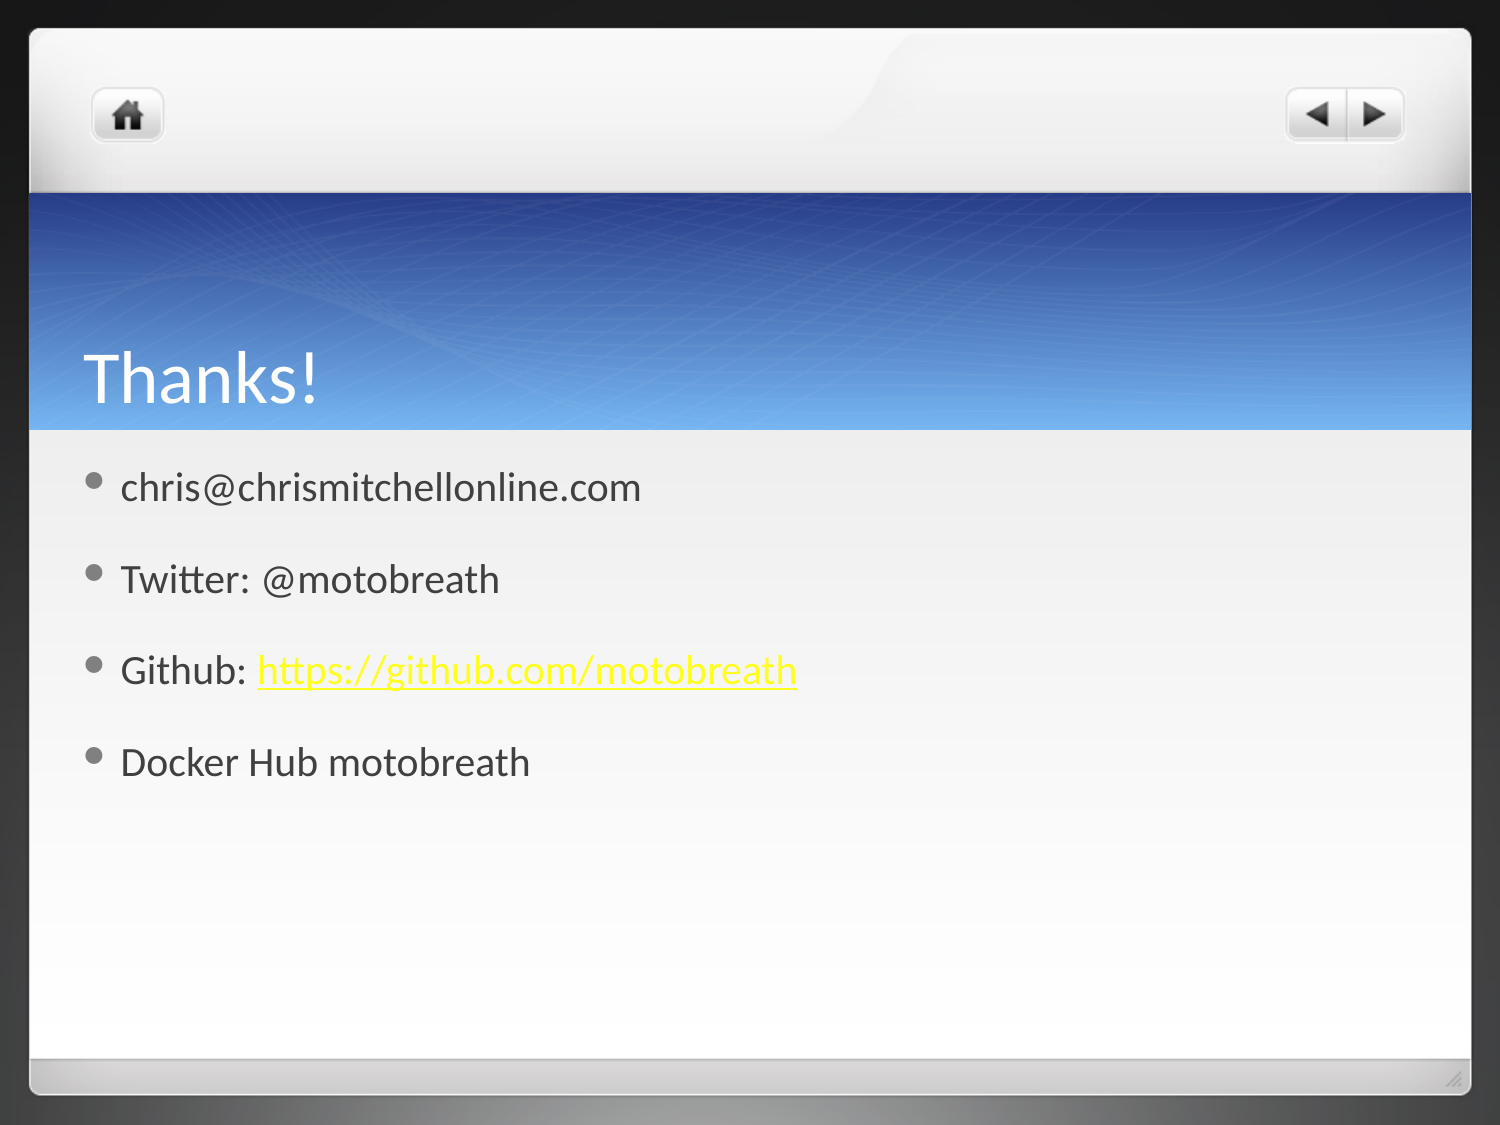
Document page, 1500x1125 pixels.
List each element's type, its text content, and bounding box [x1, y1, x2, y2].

title Thanks! [68, 238, 1432, 427]
list chris@chrismitchellonline.com Twitter: @motobreath Github: https://github.com/motobreath Docker Hub motobreath [68, 452, 1432, 1025]
picture [0, 0, 1500, 1125]
